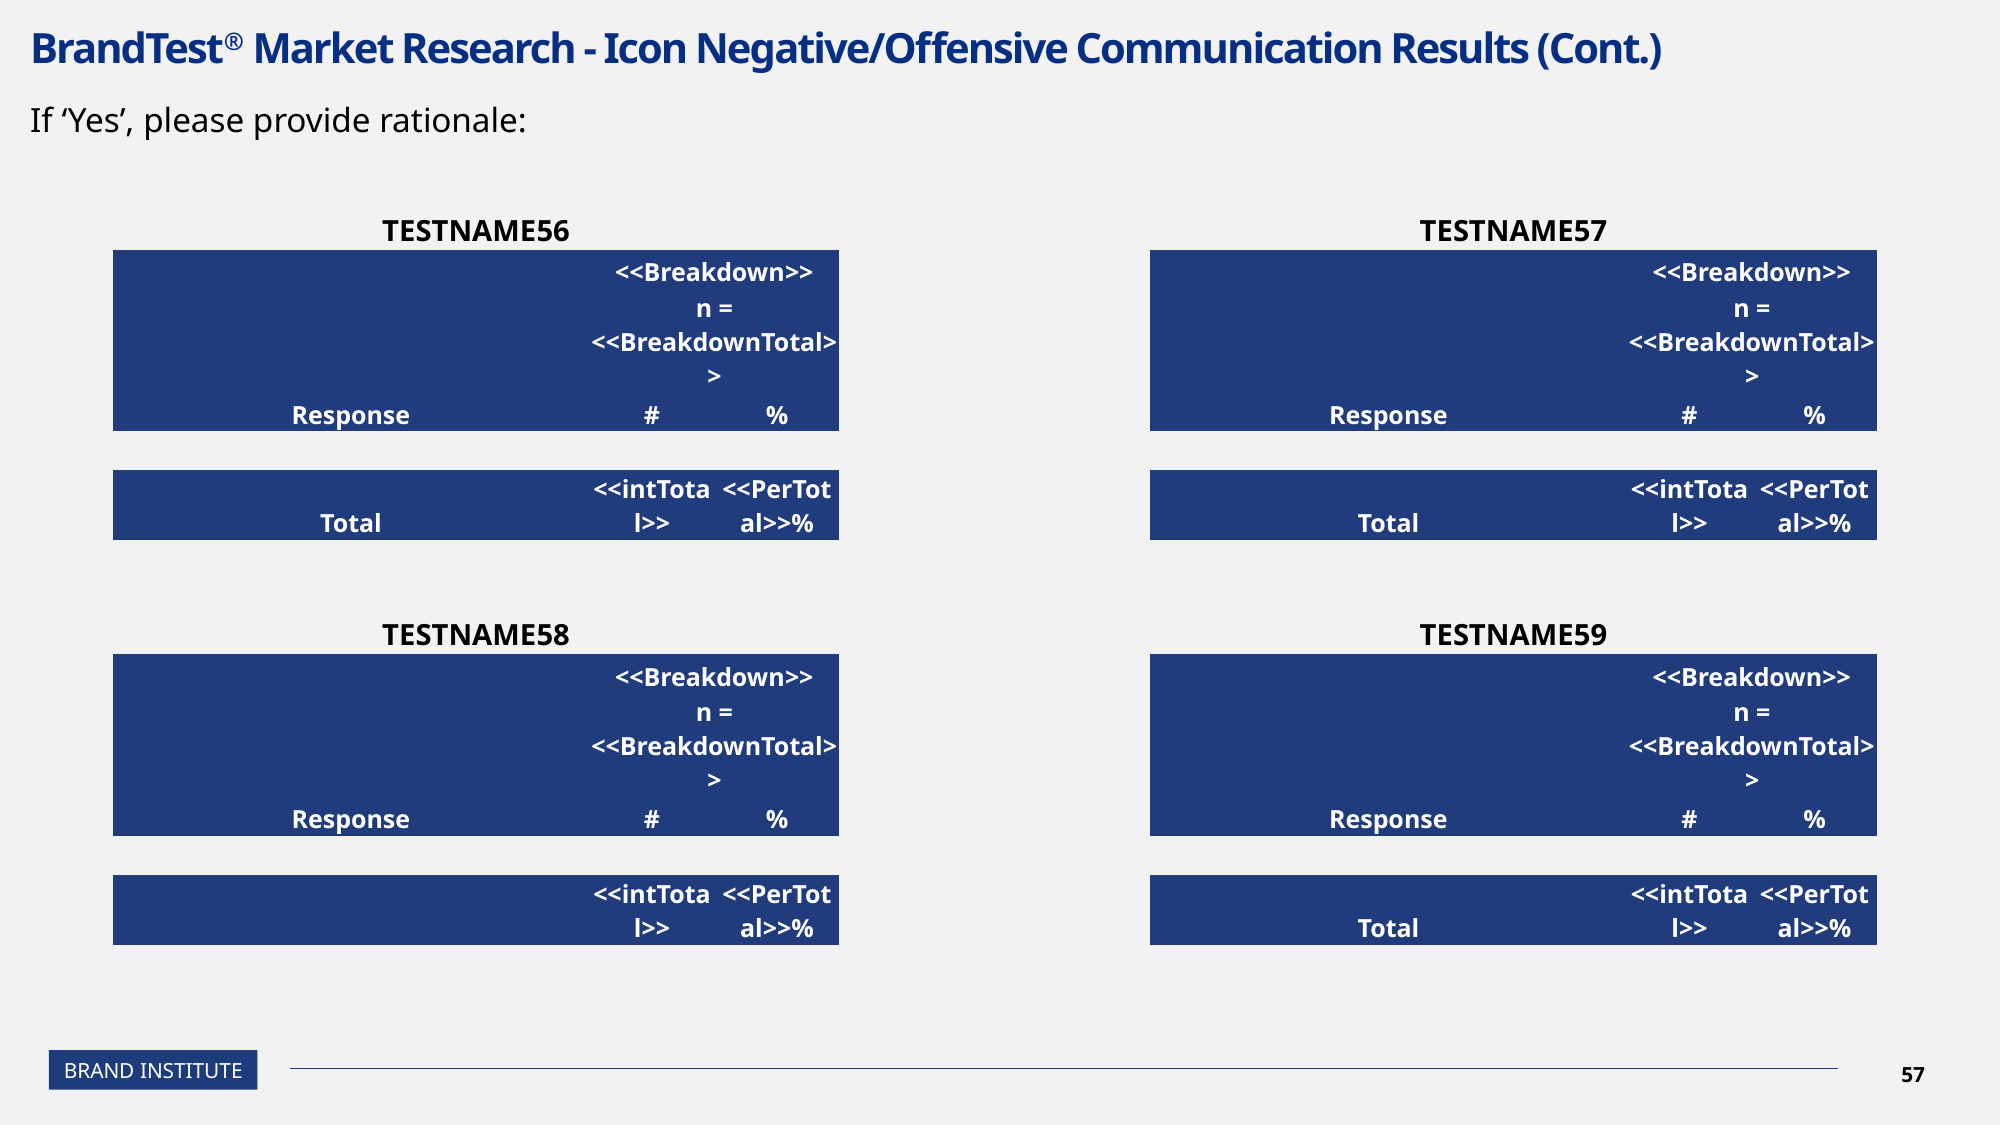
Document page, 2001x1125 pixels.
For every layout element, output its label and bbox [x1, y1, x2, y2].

table_header [1150, 204, 1877, 250]
table_cell [113, 654, 839, 875]
table_header [113, 204, 839, 250]
list [30, 99, 1954, 140]
table_cell [113, 250, 839, 470]
table_cell [113, 876, 839, 945]
title [30, 0, 1954, 73]
table_cell [113, 471, 839, 540]
table_cell [1150, 250, 1877, 470]
table_header [113, 609, 839, 654]
table_cell [1150, 876, 1877, 945]
table_cell [1150, 654, 1877, 875]
table_header [1150, 609, 1877, 654]
table_cell [1150, 471, 1877, 540]
